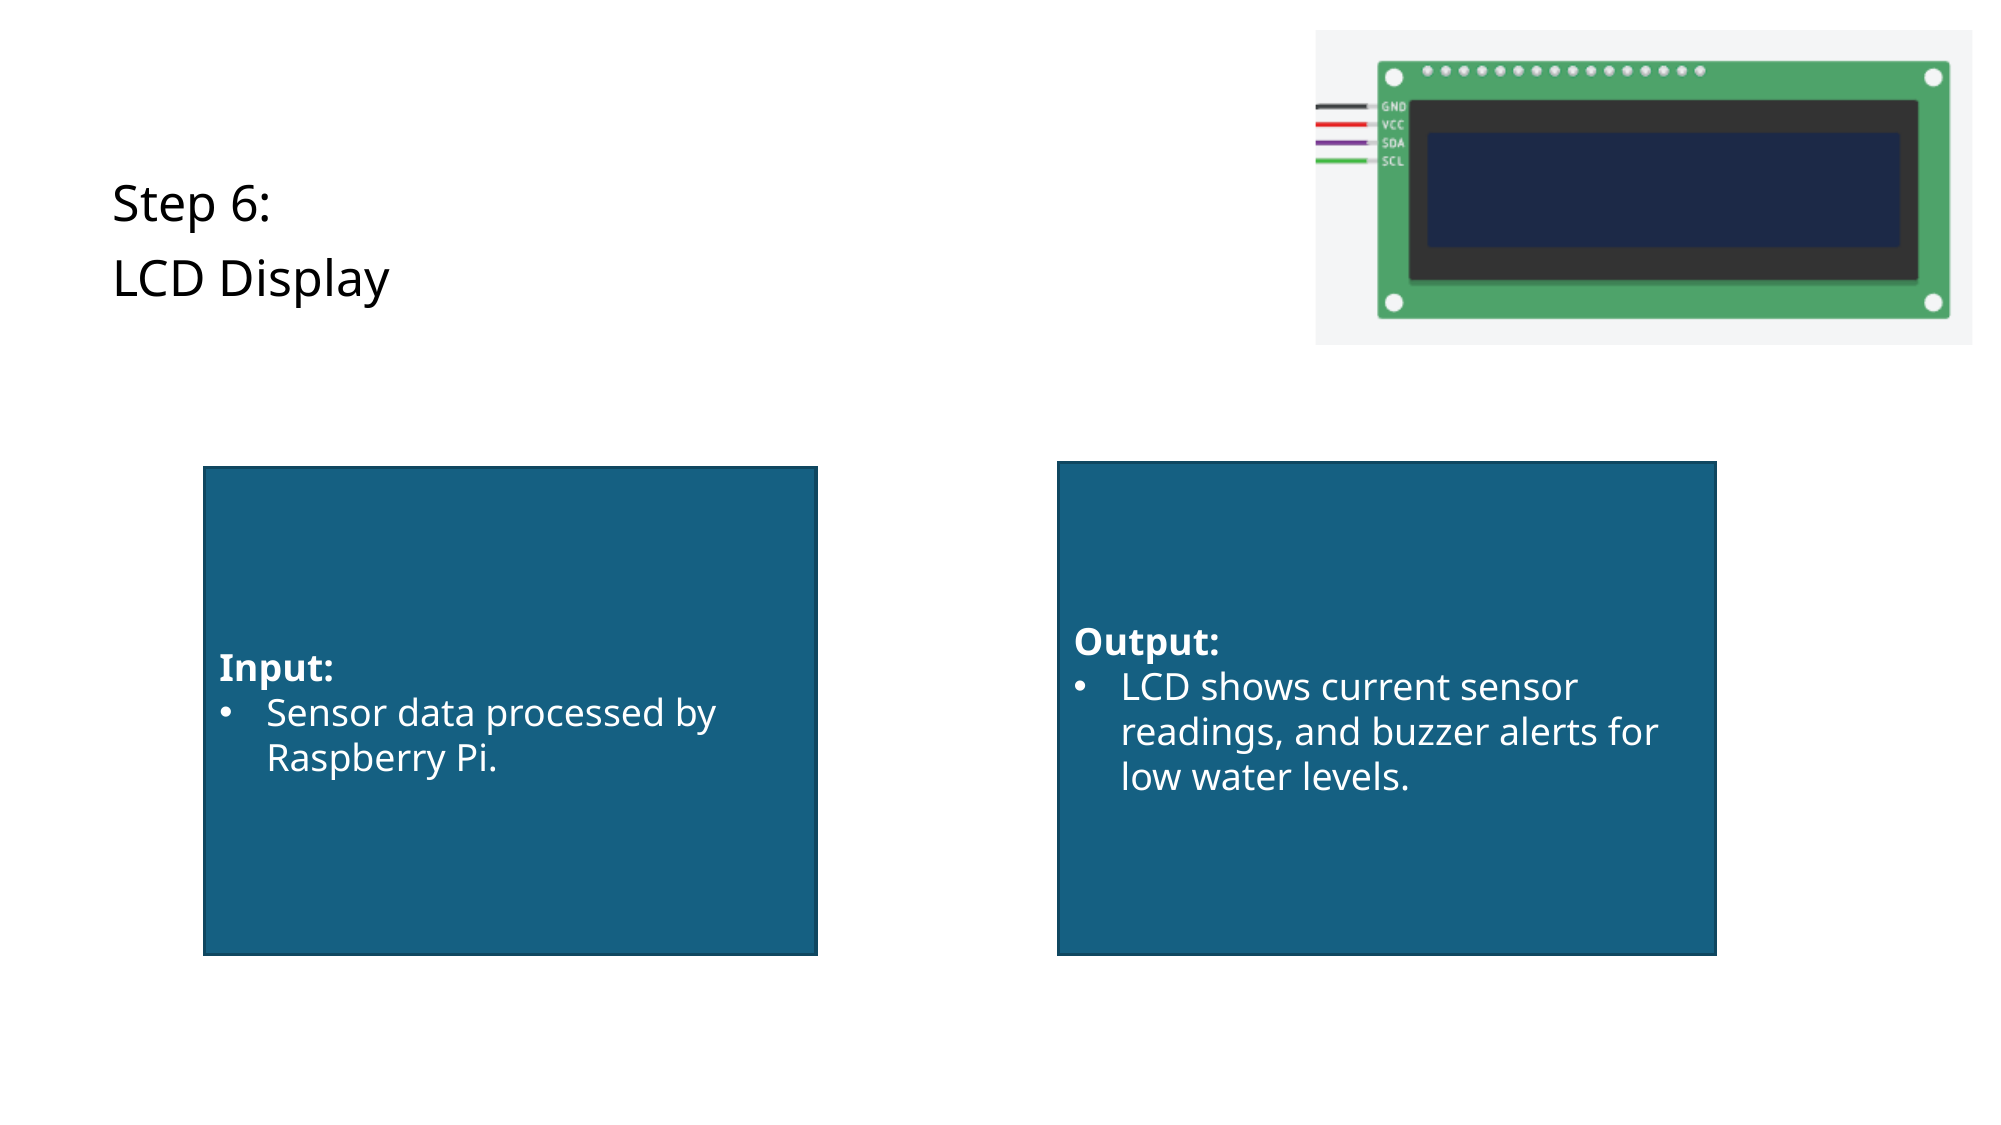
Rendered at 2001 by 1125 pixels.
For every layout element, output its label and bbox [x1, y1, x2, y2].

picture [1314, 30, 1973, 346]
text_box [97, 170, 1824, 955]
